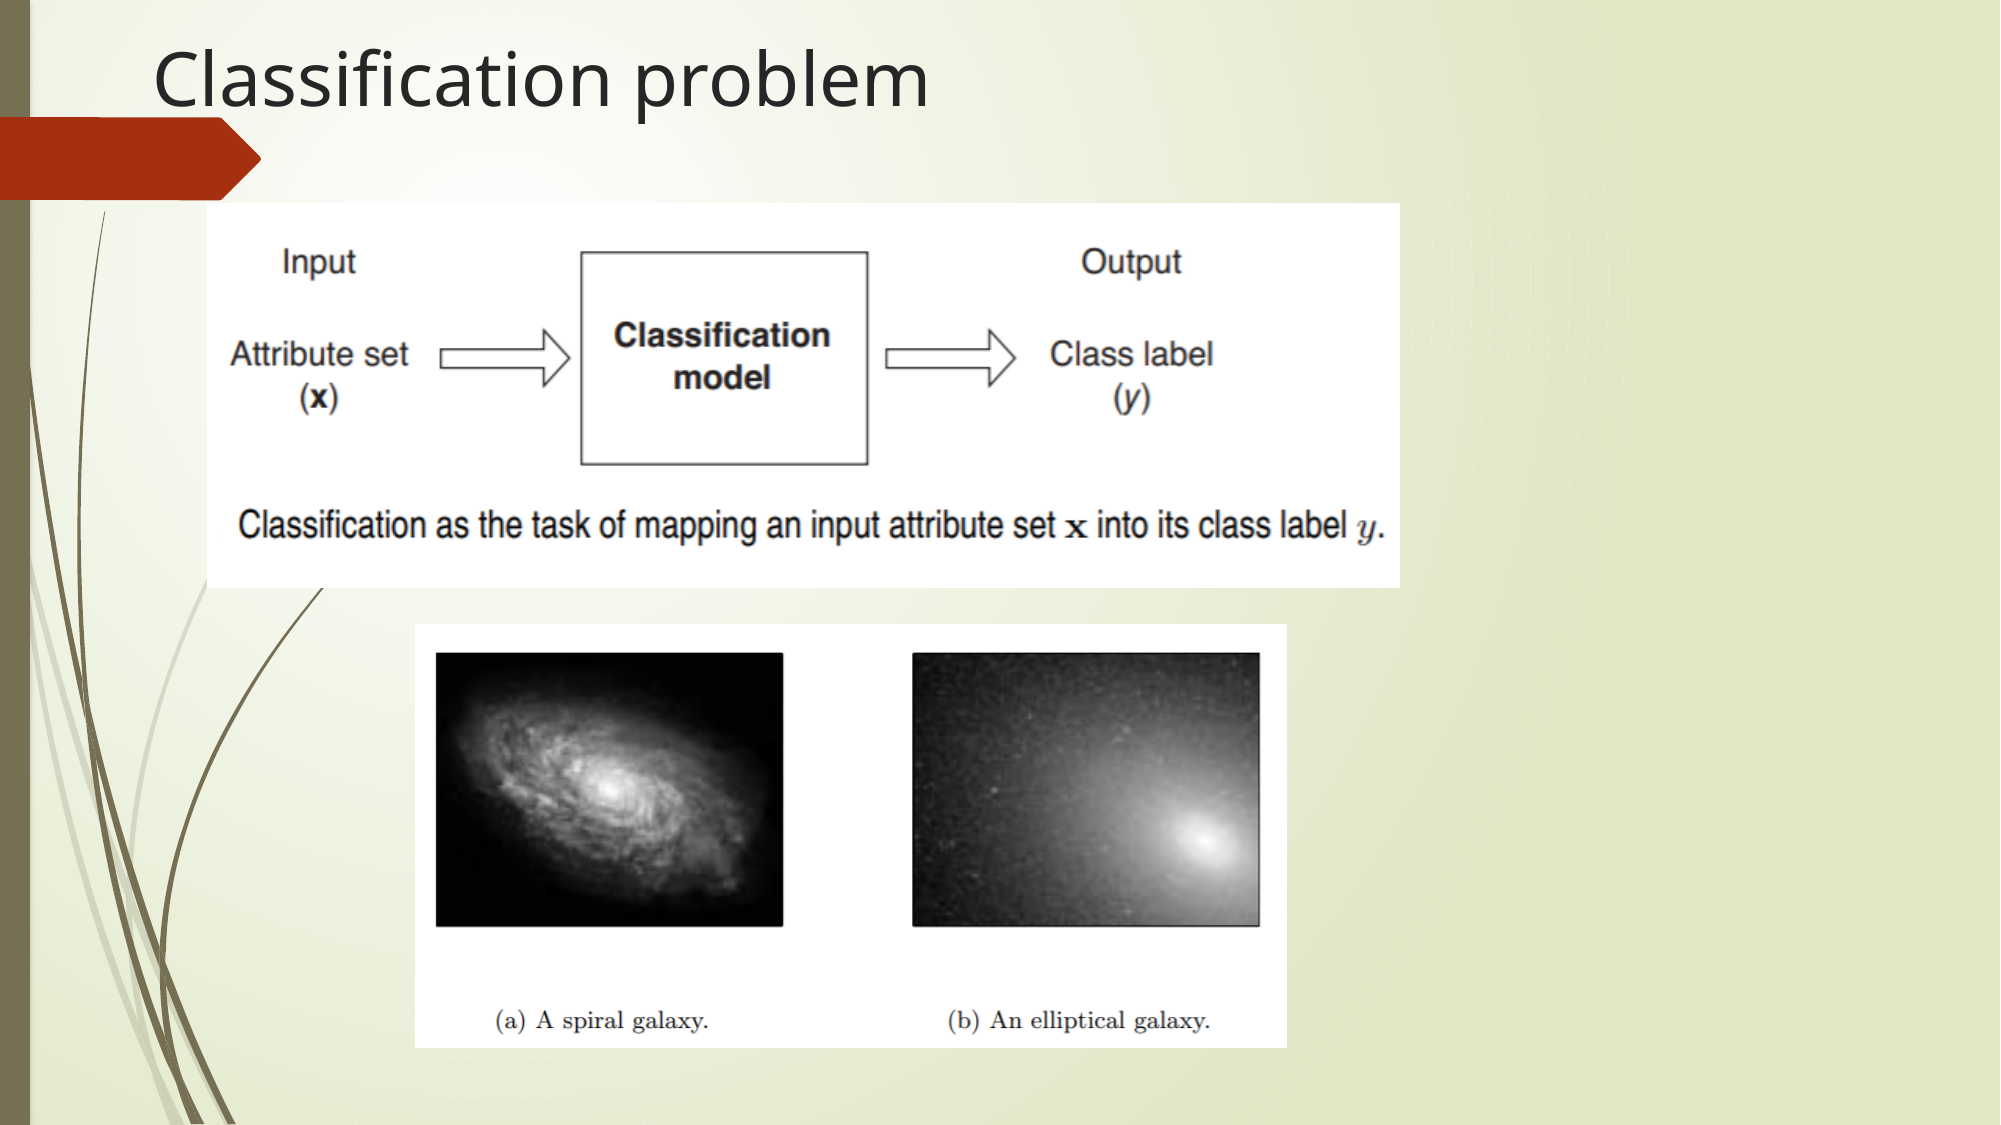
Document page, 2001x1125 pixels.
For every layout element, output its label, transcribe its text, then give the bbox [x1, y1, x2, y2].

picture [415, 624, 1287, 1049]
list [206, 202, 1400, 588]
title Classification problem [137, 23, 1863, 166]
